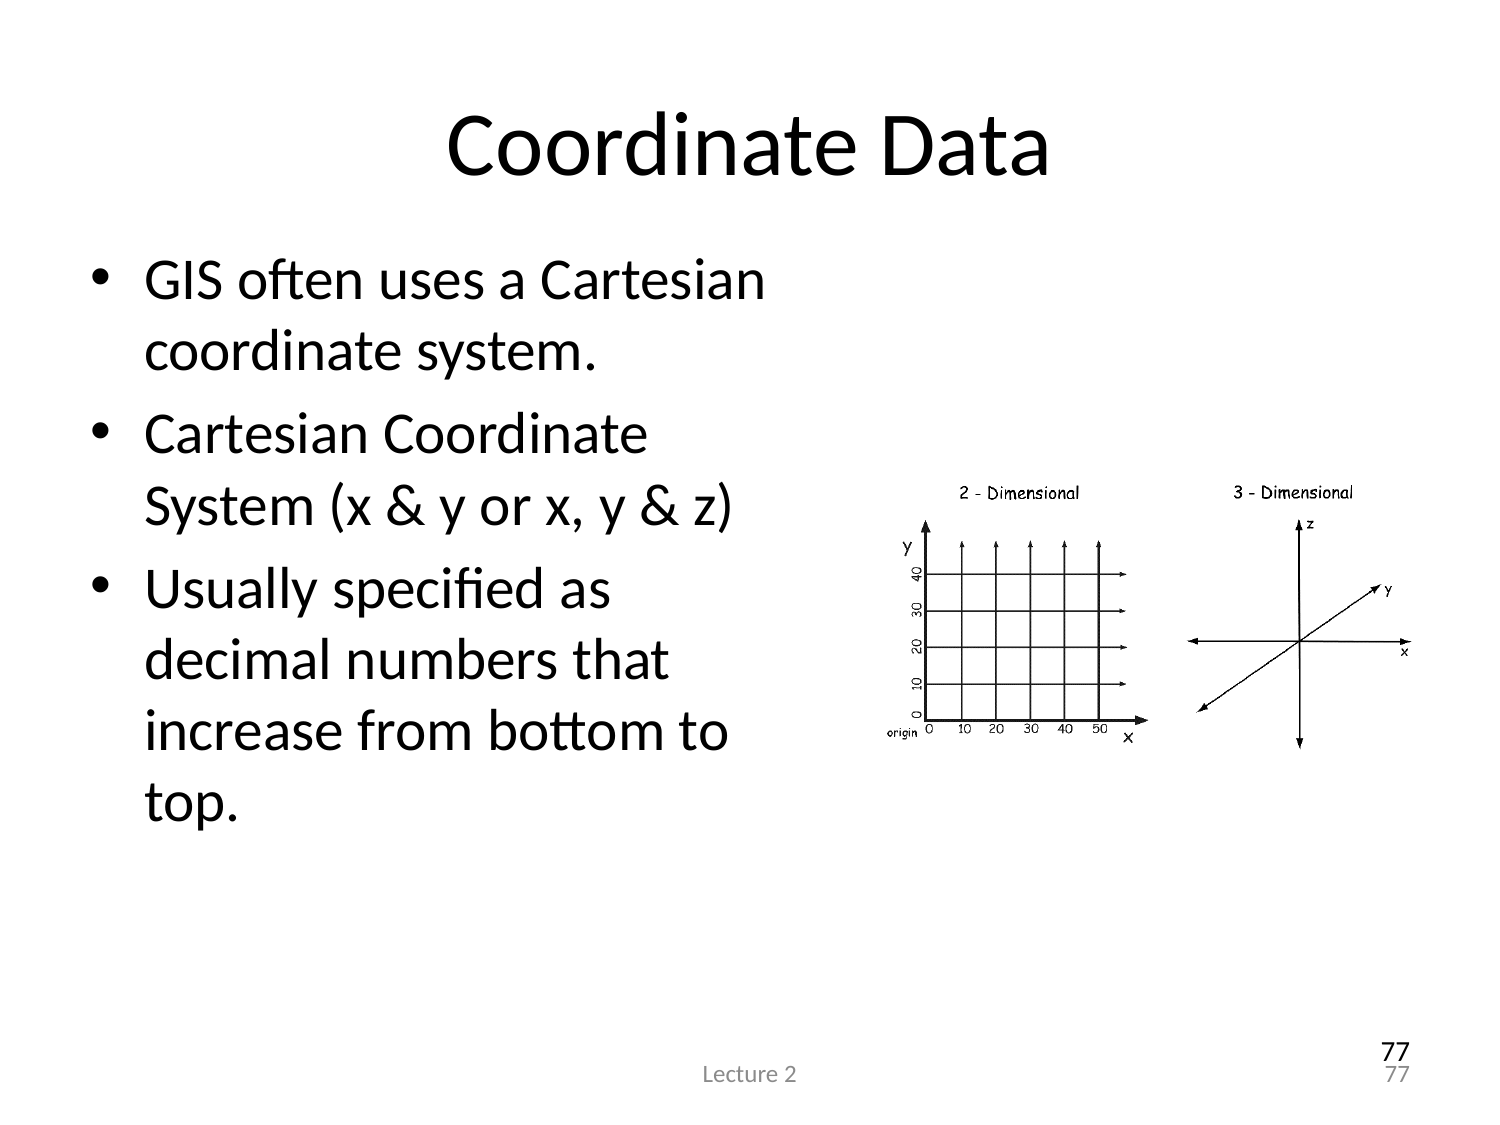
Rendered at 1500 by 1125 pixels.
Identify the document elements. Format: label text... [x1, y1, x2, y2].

picture [887, 462, 1413, 751]
list GIS often uses a Cartesian coordinate system. Cartesian Coordinate System (x & y or x, y & z) Usually specified as decimal numbers that increase from bottom to top. [75, 232, 800, 850]
text_box 77 [1074, 1024, 1425, 1103]
footer Lecture 2 [512, 1042, 988, 1103]
title Coordinate Data [75, 45, 1425, 233]
